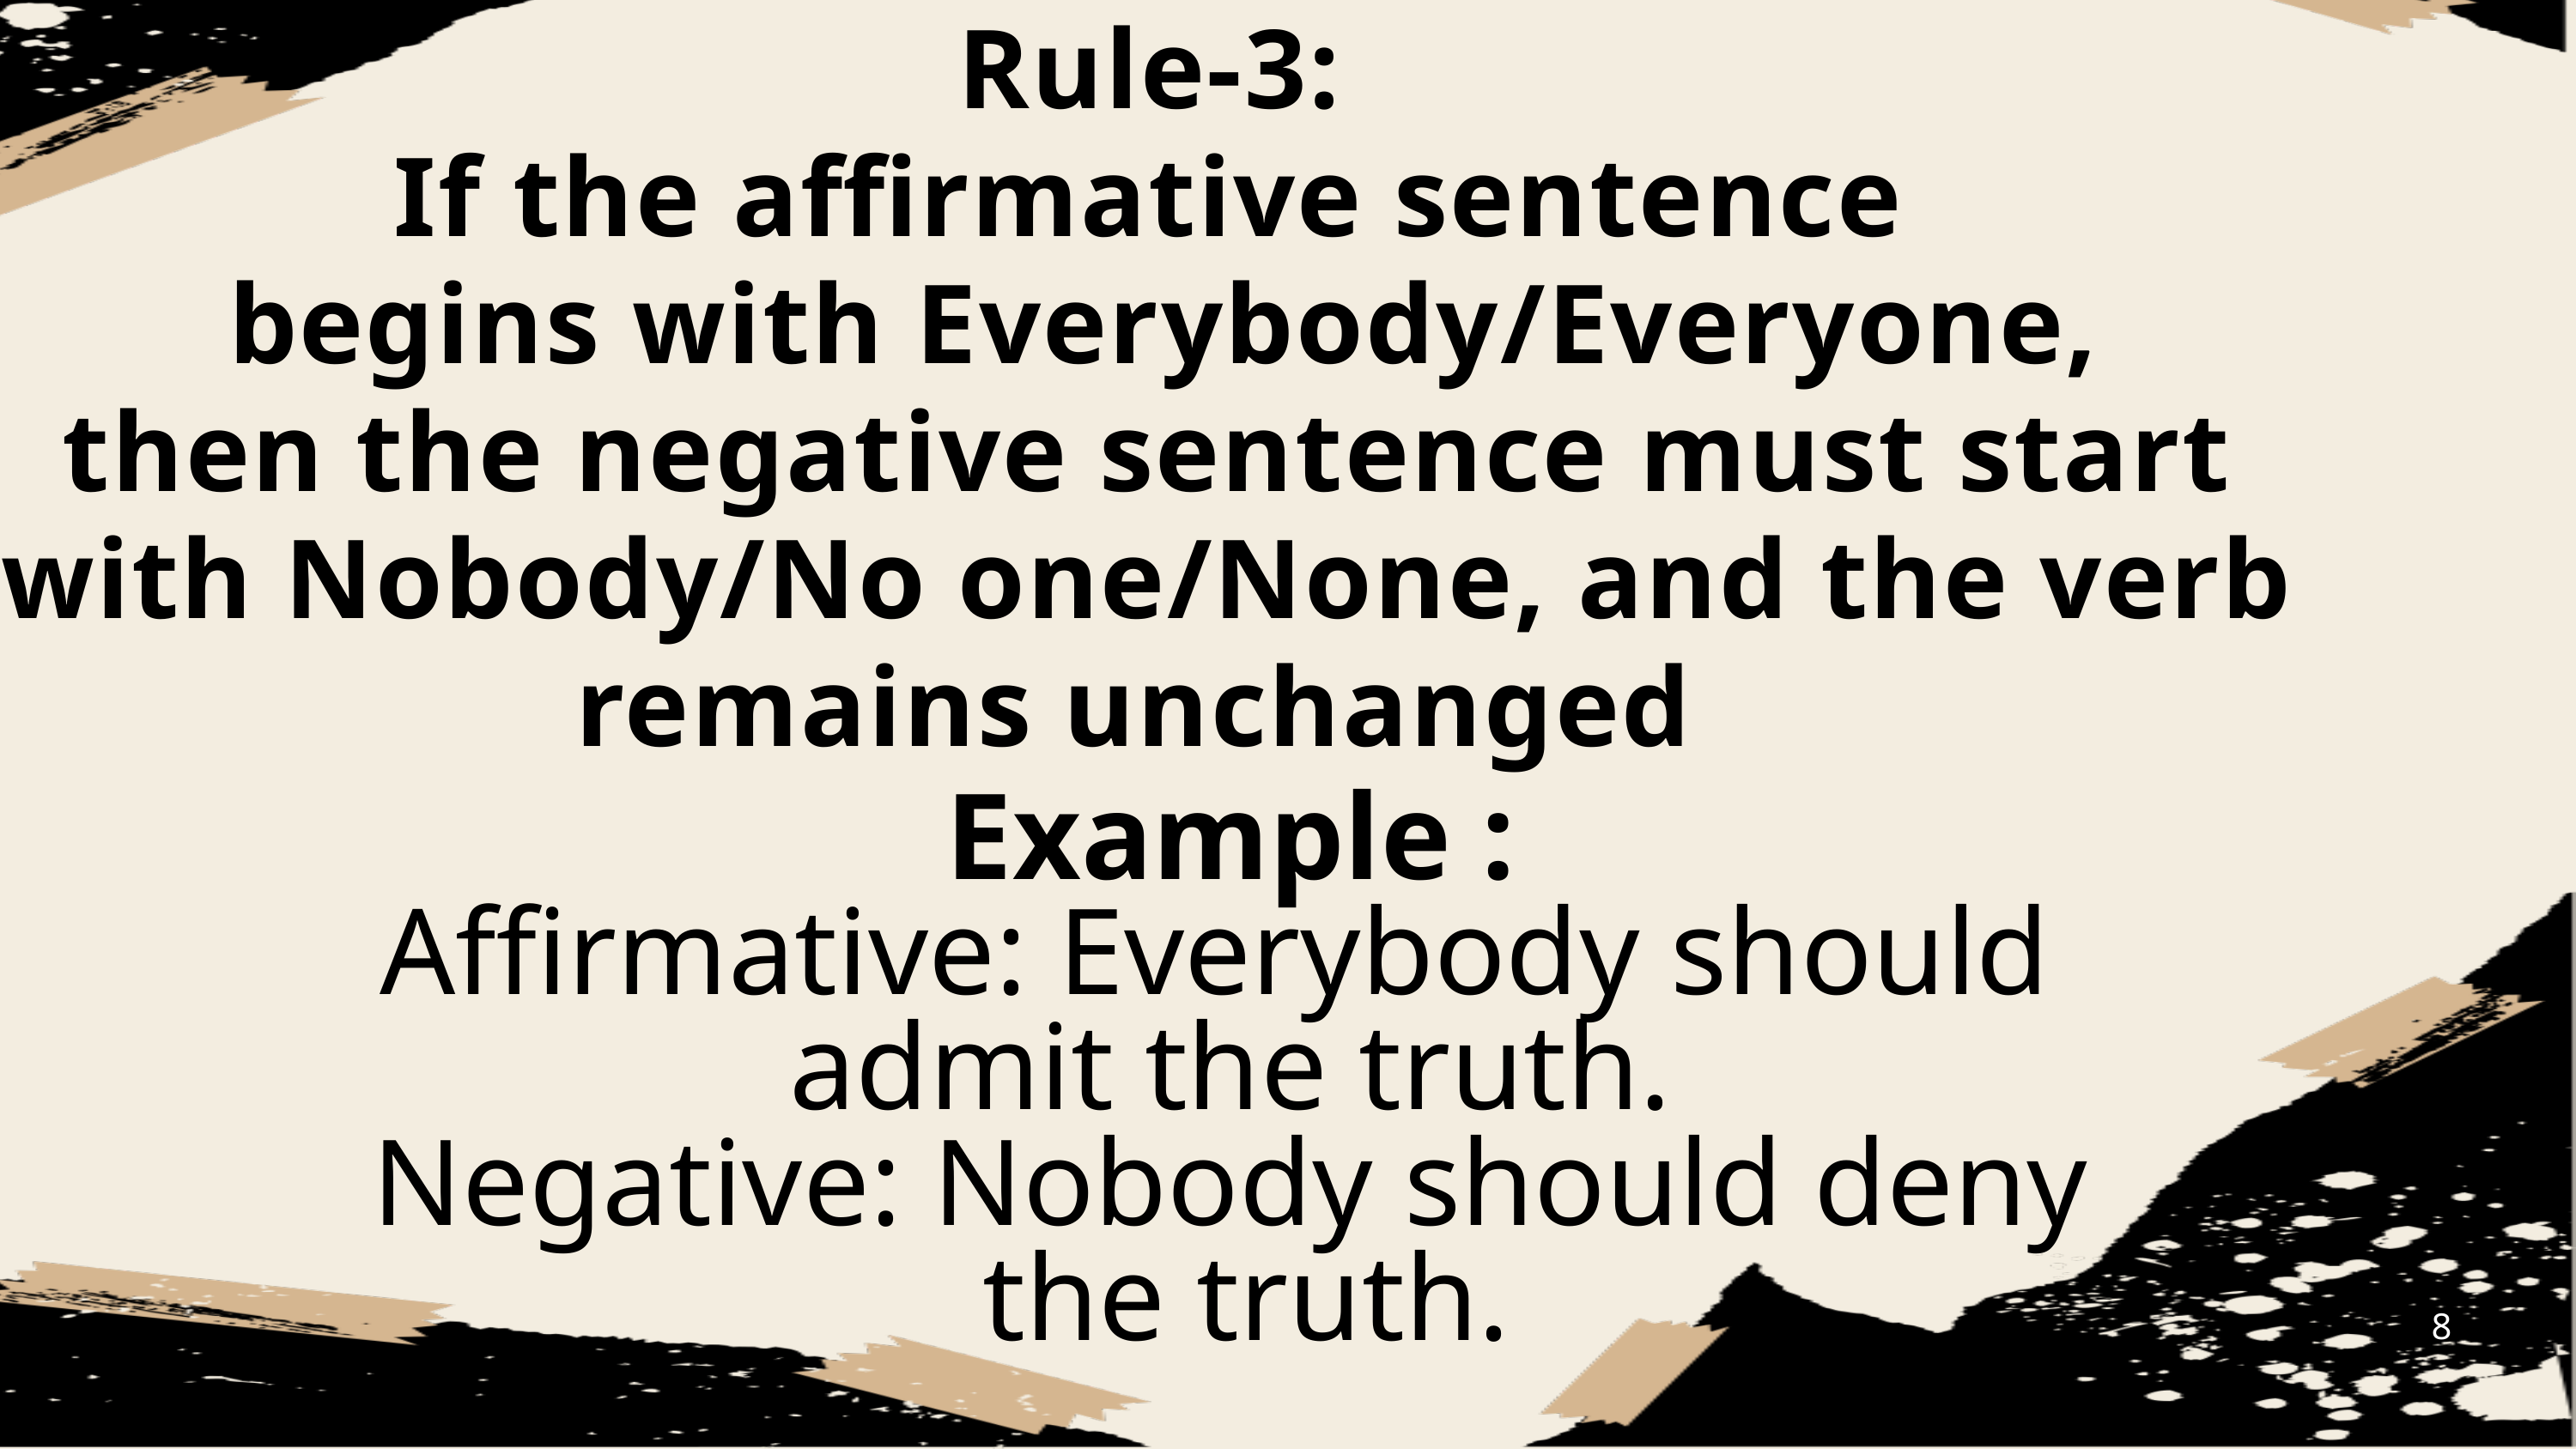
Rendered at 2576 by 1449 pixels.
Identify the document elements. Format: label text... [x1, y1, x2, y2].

text_box 8 [2431, 1296, 2452, 1348]
text_box Rule-3: If the affirmative sentence begins with Everybody/Everyone, then the negative sentence must start with Nobody/No one/None, and the verb remains unchanged [0, 3, 2299, 768]
text_box [0, 0, 2576, 1449]
text_box Example : Affirmative: Everybody should admit the truth. Negative: Nobody should deny the truth. [347, 787, 2115, 1365]
